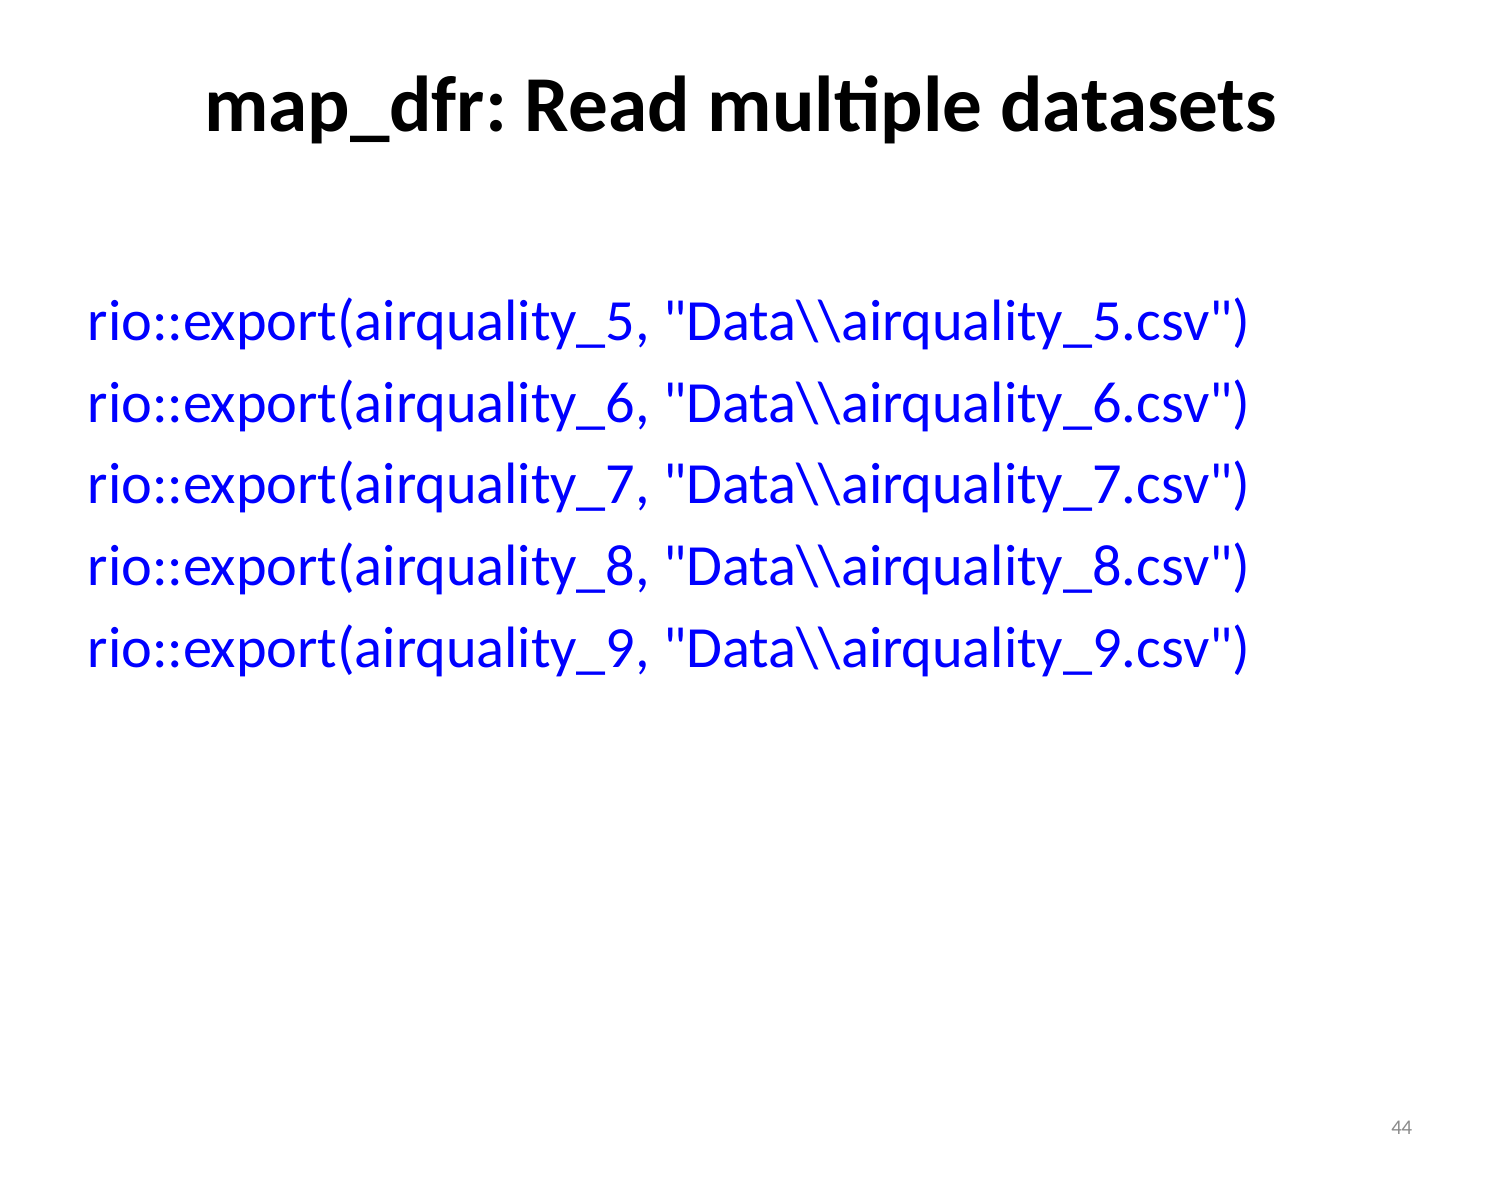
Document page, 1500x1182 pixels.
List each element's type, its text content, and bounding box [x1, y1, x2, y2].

title map_dfr: Read multiple datasets [74, 0, 1426, 198]
list rio::export(airquality_5, "Data\\airquality_5.csv") rio::export(airquality_6, "Data\\airquality_6.csv") rio::export(airquality_7, "Data\\airquality_7.csv") rio::export(airquality_8, "Data\\airquality_8.csv") rio::export(airquality_9, "Data\\airquality_9.csv") [74, 275, 1426, 1056]
slide_number 44 [1074, 1094, 1425, 1158]
